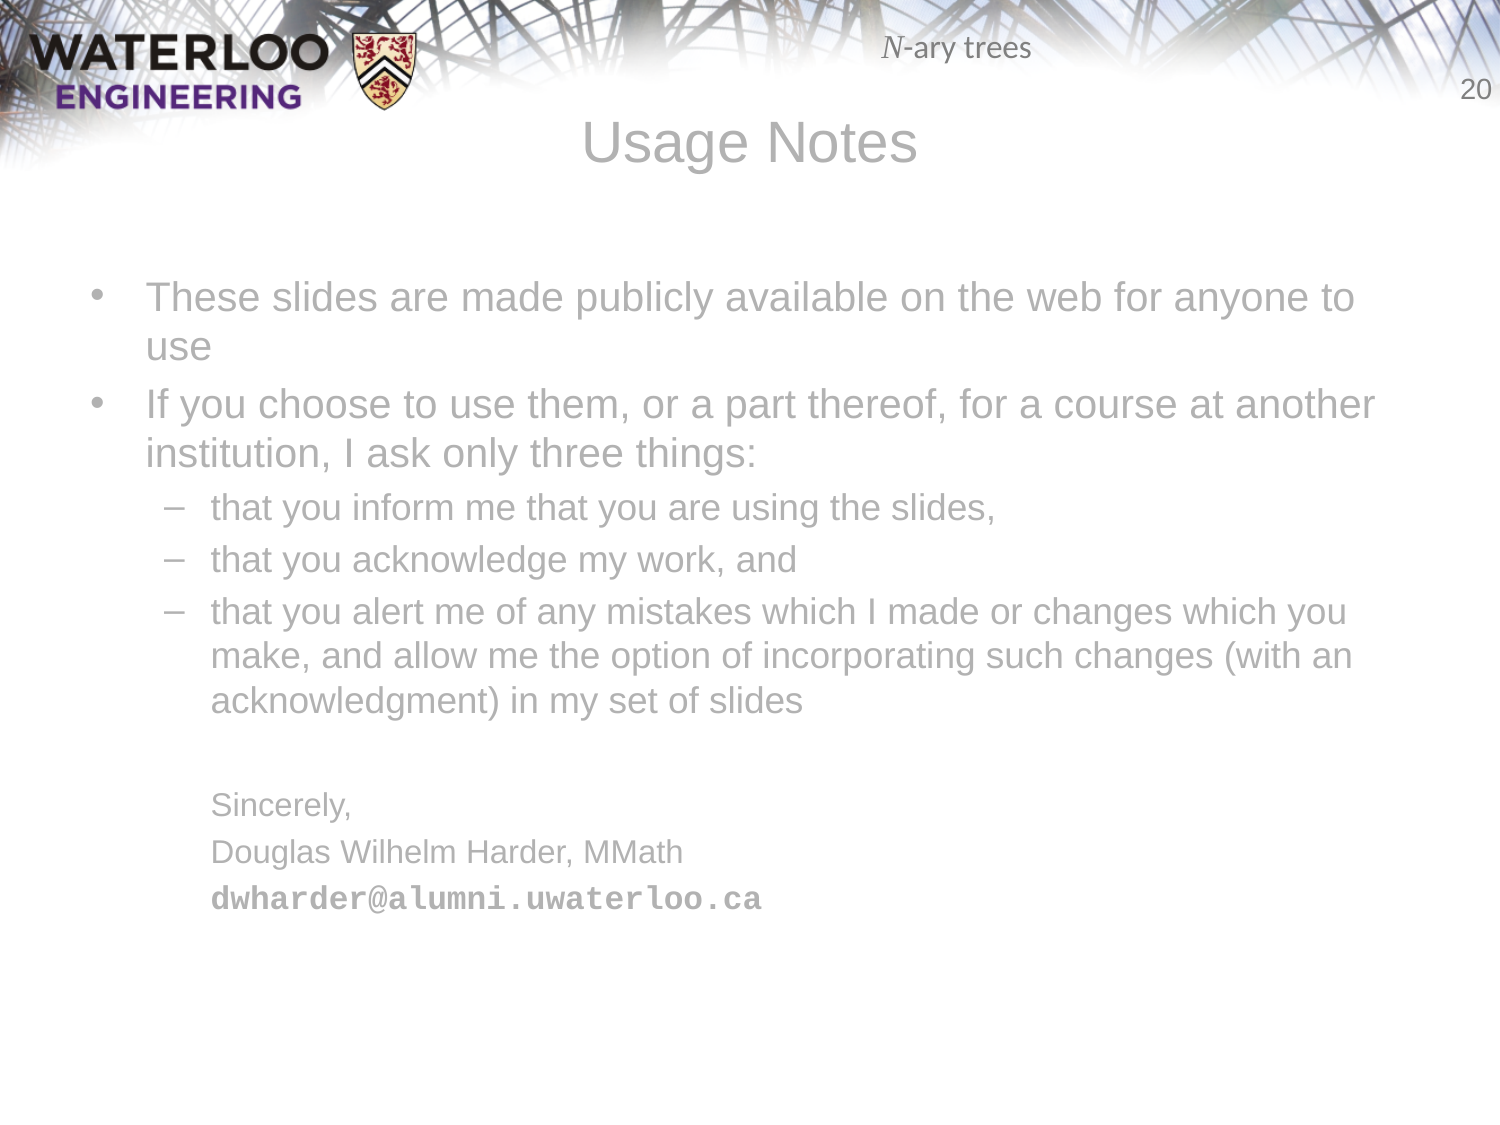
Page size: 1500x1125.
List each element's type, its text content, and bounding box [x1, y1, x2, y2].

list These slides are made publicly available on the web for anyone to use If you choose to use them, or a part thereof, for a course at another institution, I ask only three things: that you inform me that you are using the slides, that you acknowledge my work, and that you alert me of any mistakes which I made or changes which you make, and allow me the option of incorporating such changes (with an acknowledgment) in my set of slides Sincerely, Douglas Wilhelm Harder, MMath dwharder@alumni.uwaterloo.ca [74, 262, 1426, 1006]
picture [0, 0, 1500, 1125]
title Usage Notes [74, 44, 1426, 233]
